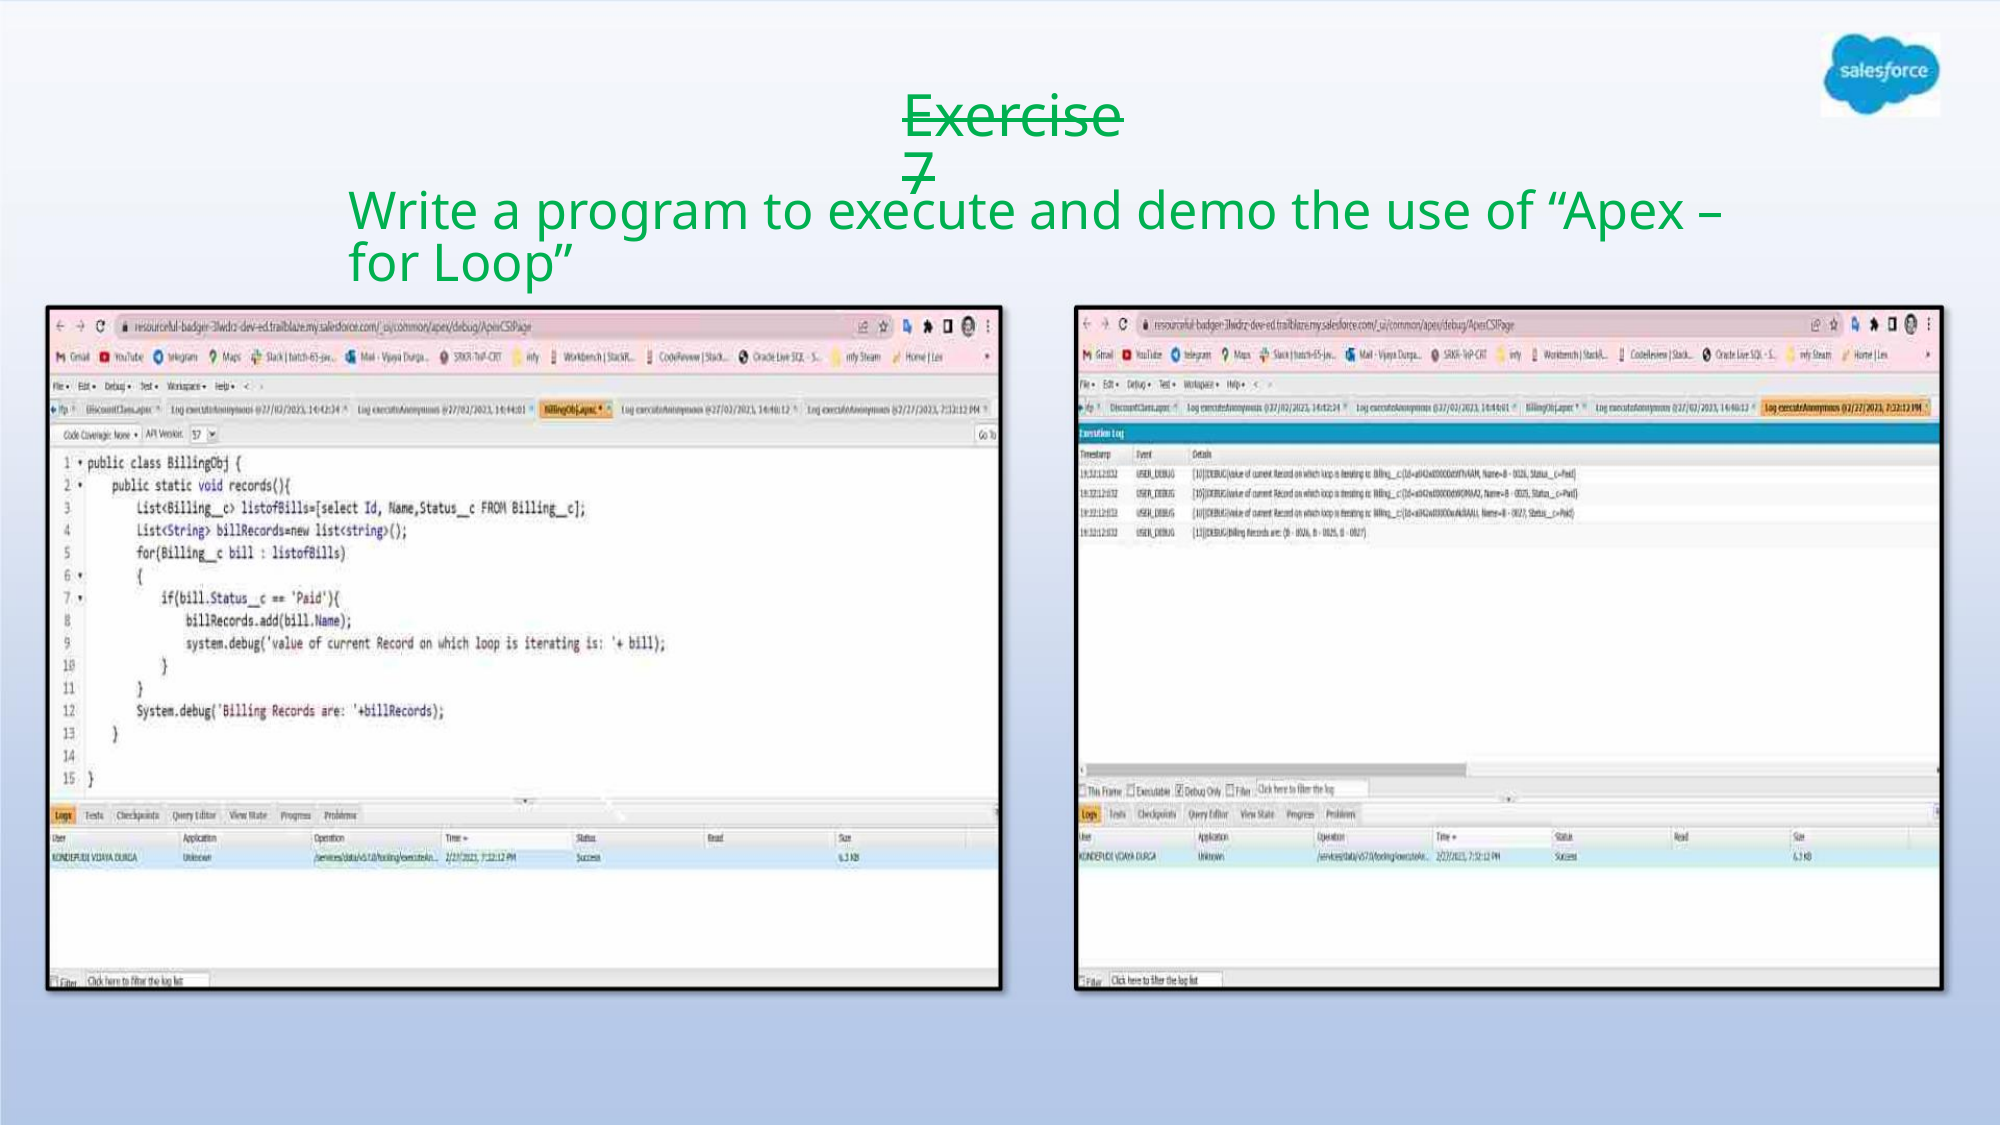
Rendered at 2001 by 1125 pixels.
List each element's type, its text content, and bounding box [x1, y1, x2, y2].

text_box Exercise 7 [902, 89, 1161, 187]
text_box Write a program to execute and demo the use of “Apex – for Loop” [348, 187, 1780, 292]
text_box [0, 0, 2000, 1125]
